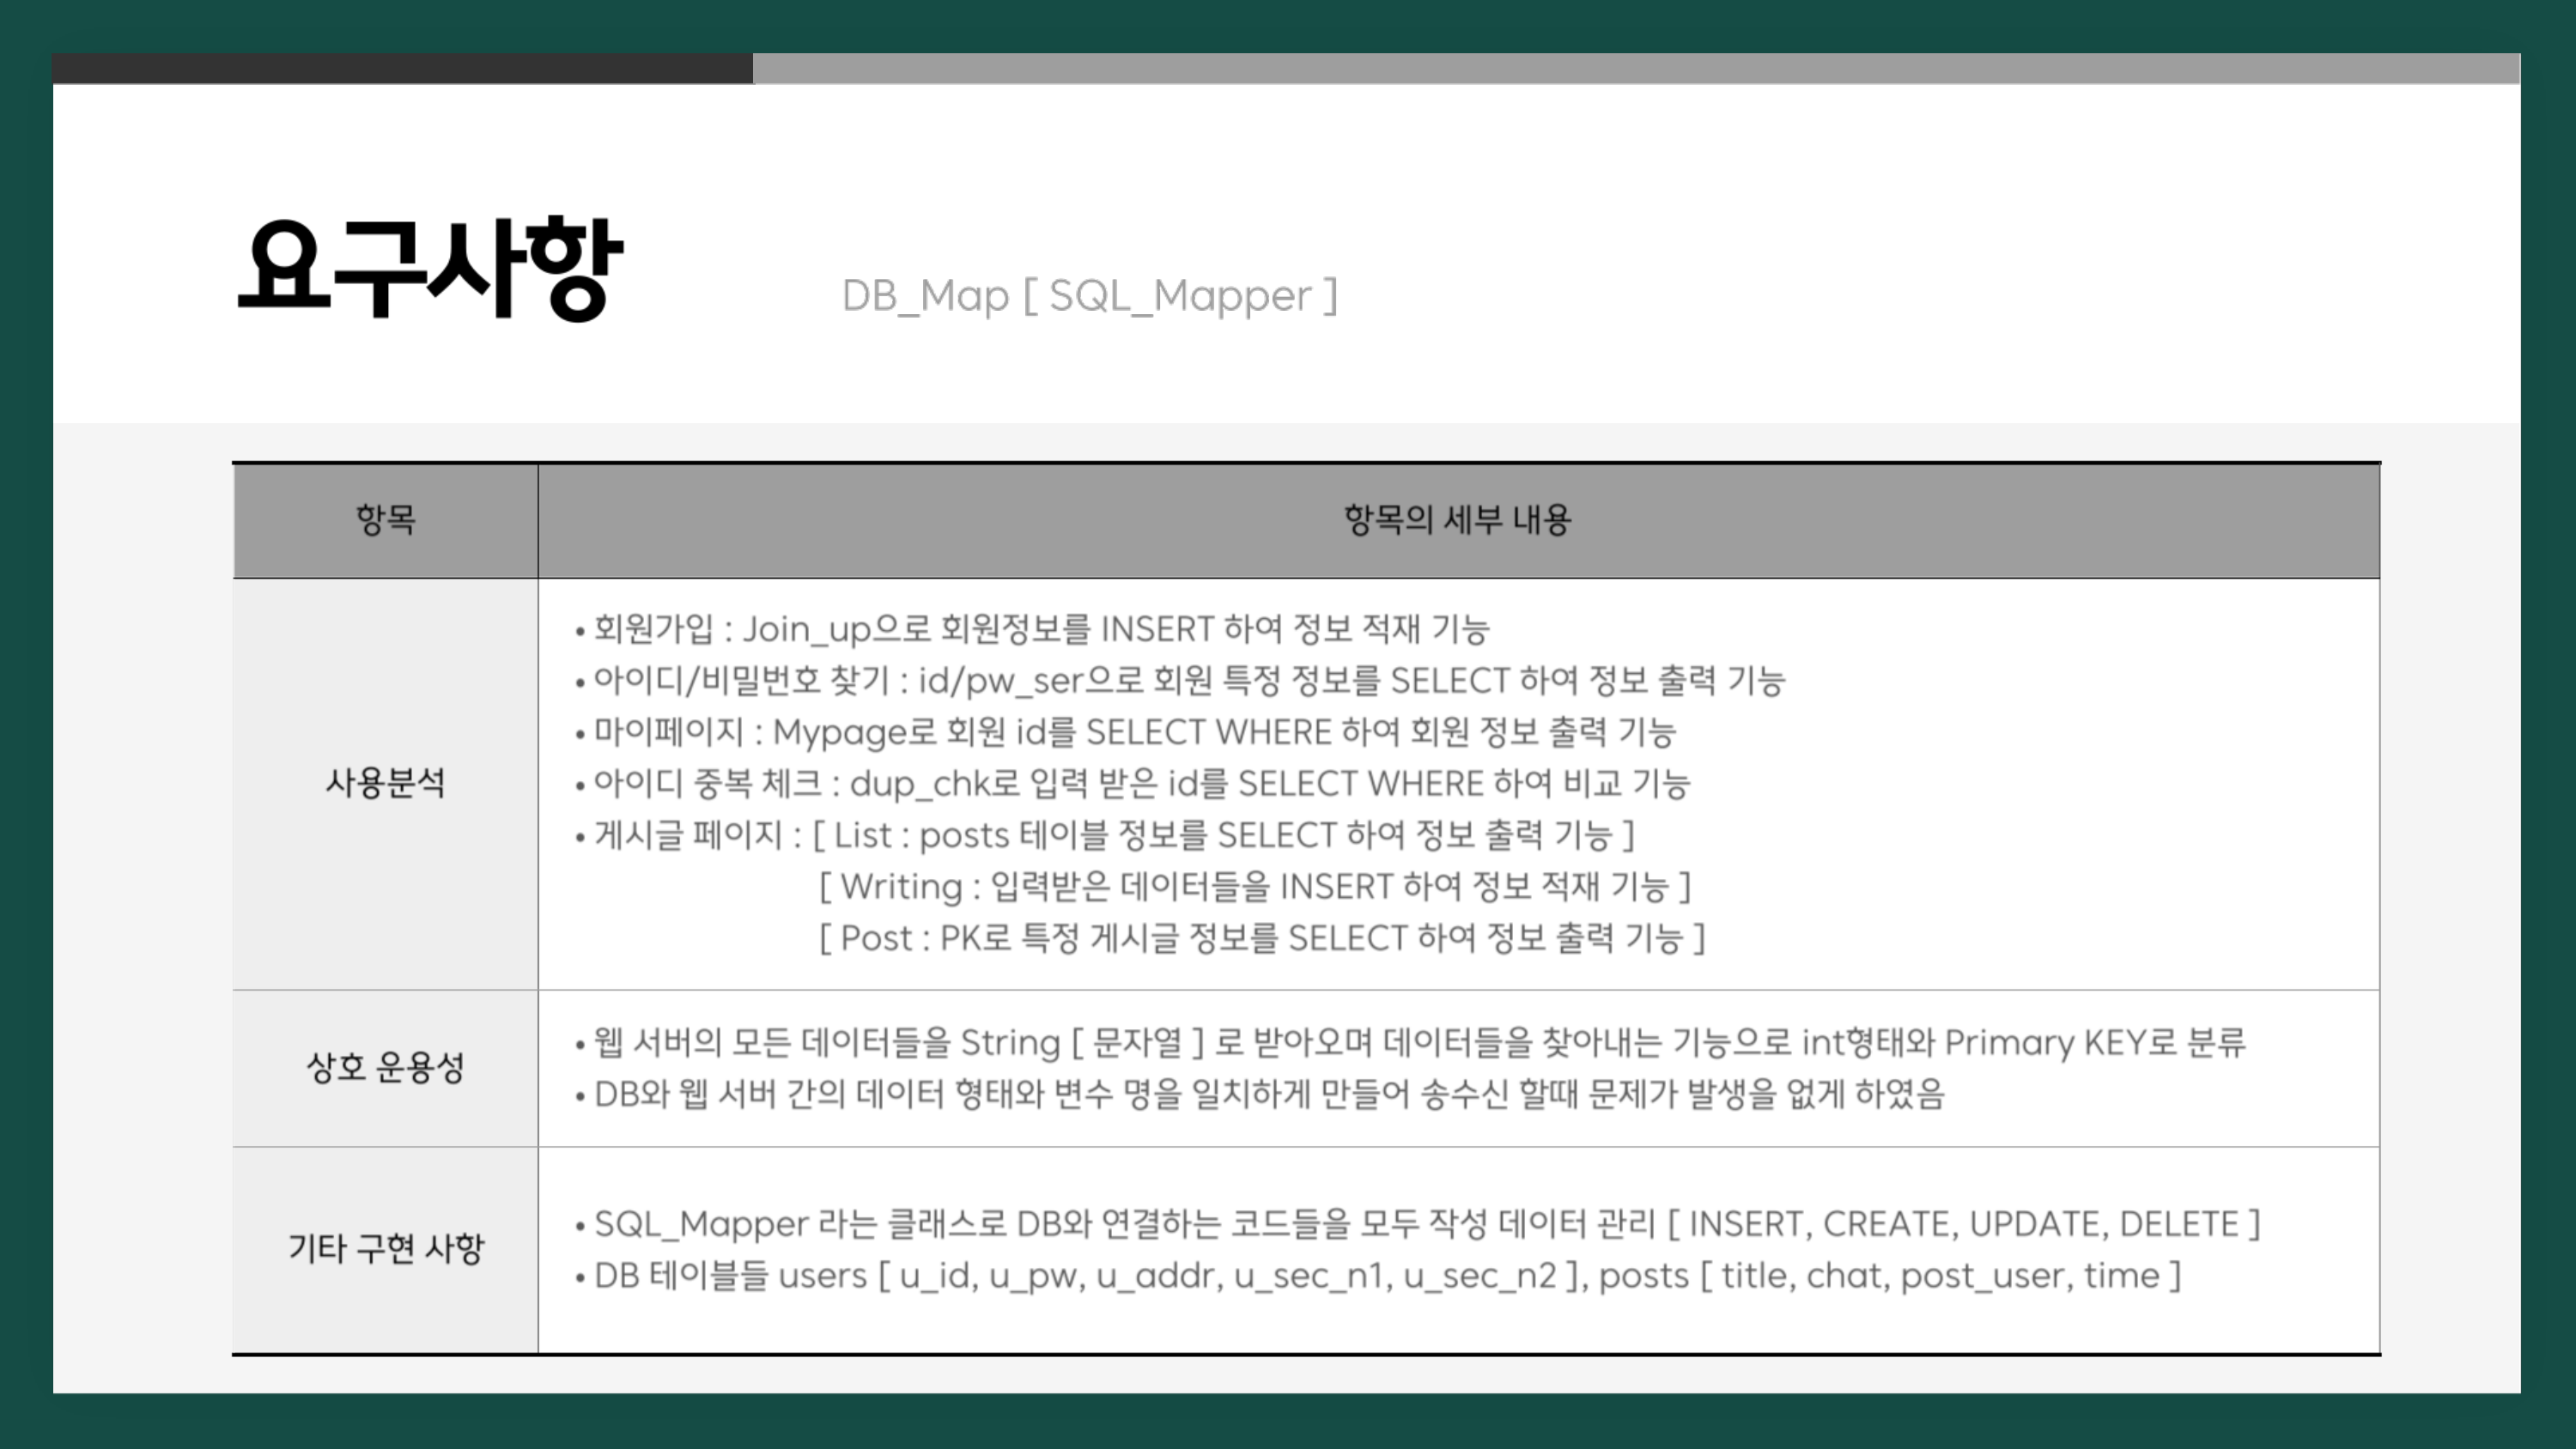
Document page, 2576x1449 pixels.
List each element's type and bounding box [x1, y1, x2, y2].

text_box [52, 52, 751, 85]
text_box [753, 52, 2521, 85]
picture [0, 0, 2576, 1449]
